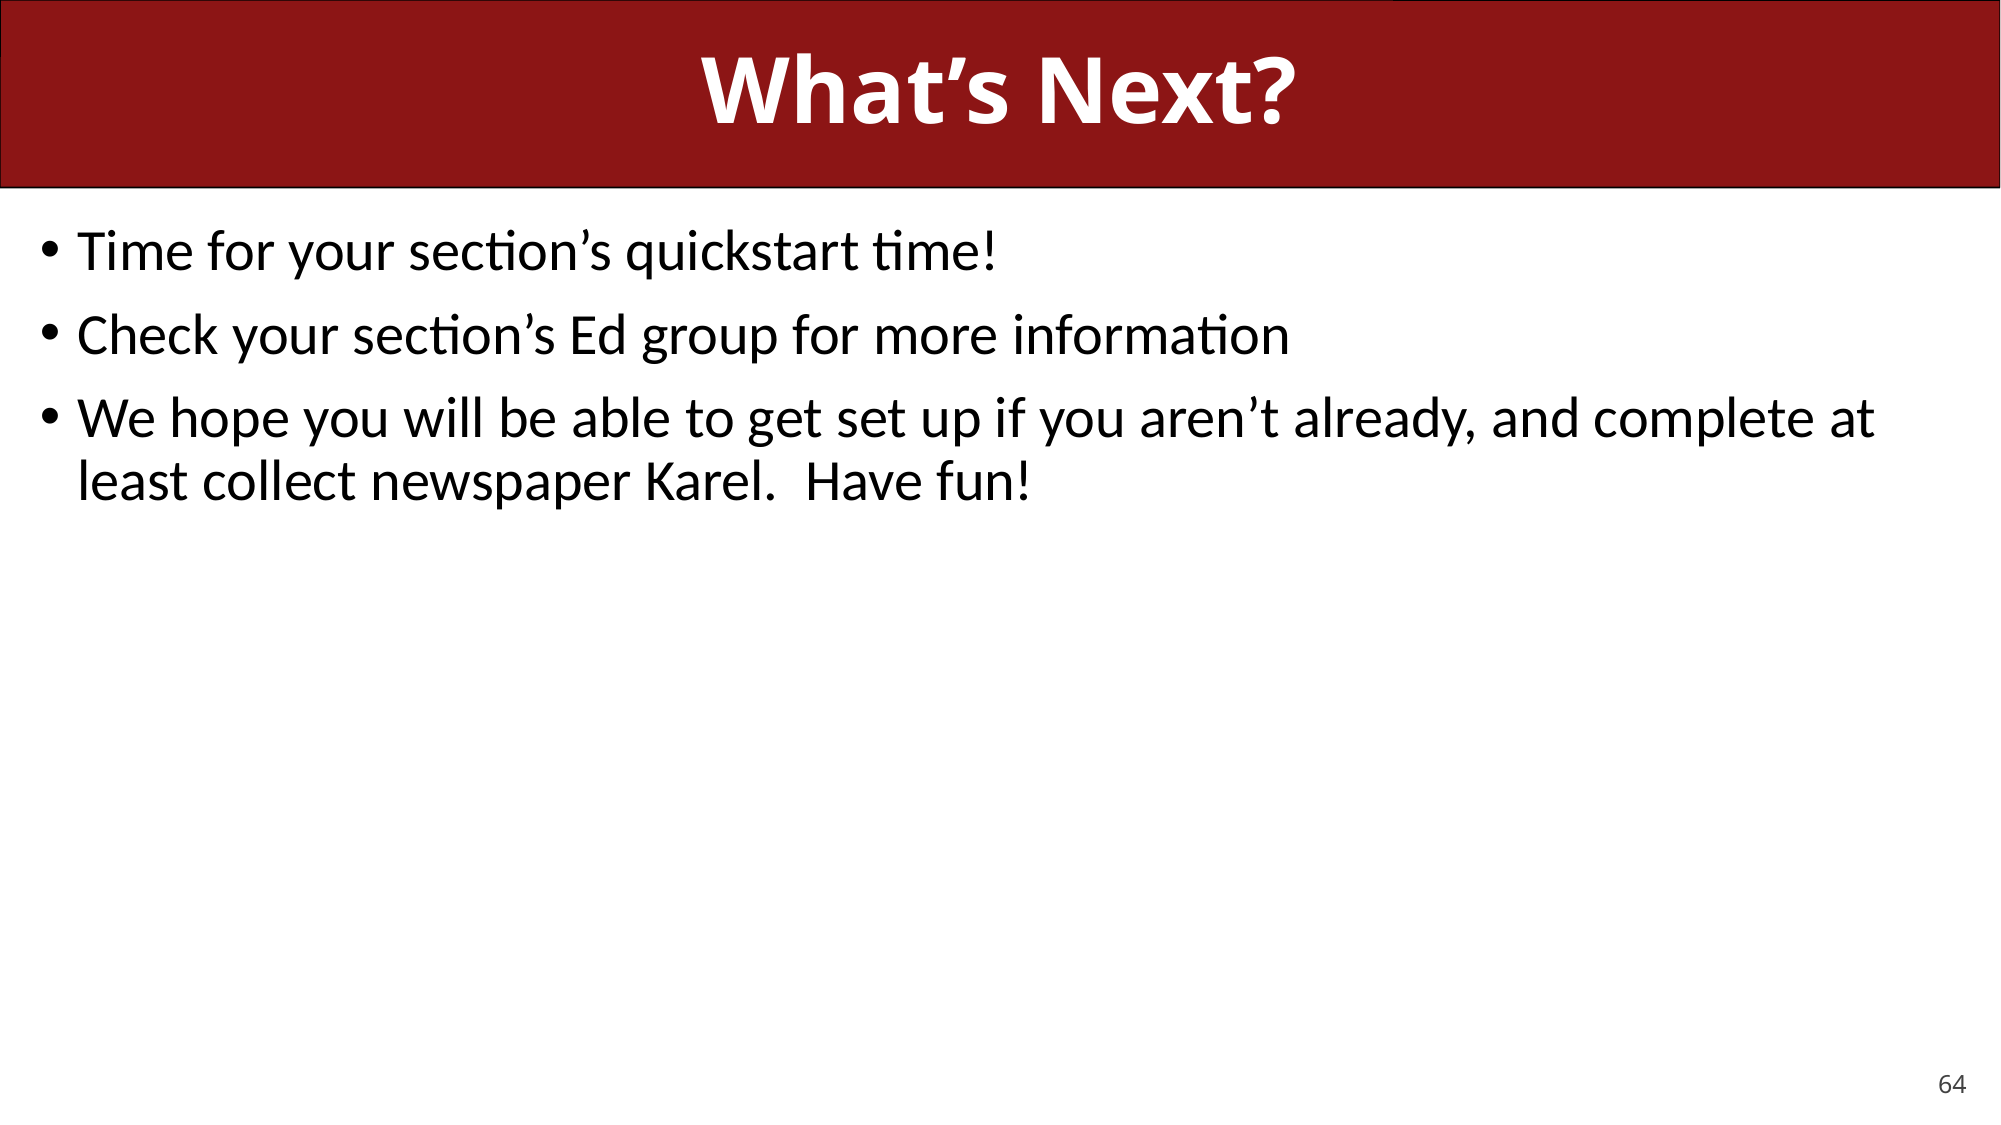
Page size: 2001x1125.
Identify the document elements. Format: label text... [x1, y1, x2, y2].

list Time for your section’s quickstart time! Check your section’s Ed group for more information We hope you will be able to get set up if you aren’t already, and complete at least collect newspaper Karel. Have fun! [24, 212, 1963, 1063]
title What’s Next? [75, 0, 1925, 188]
